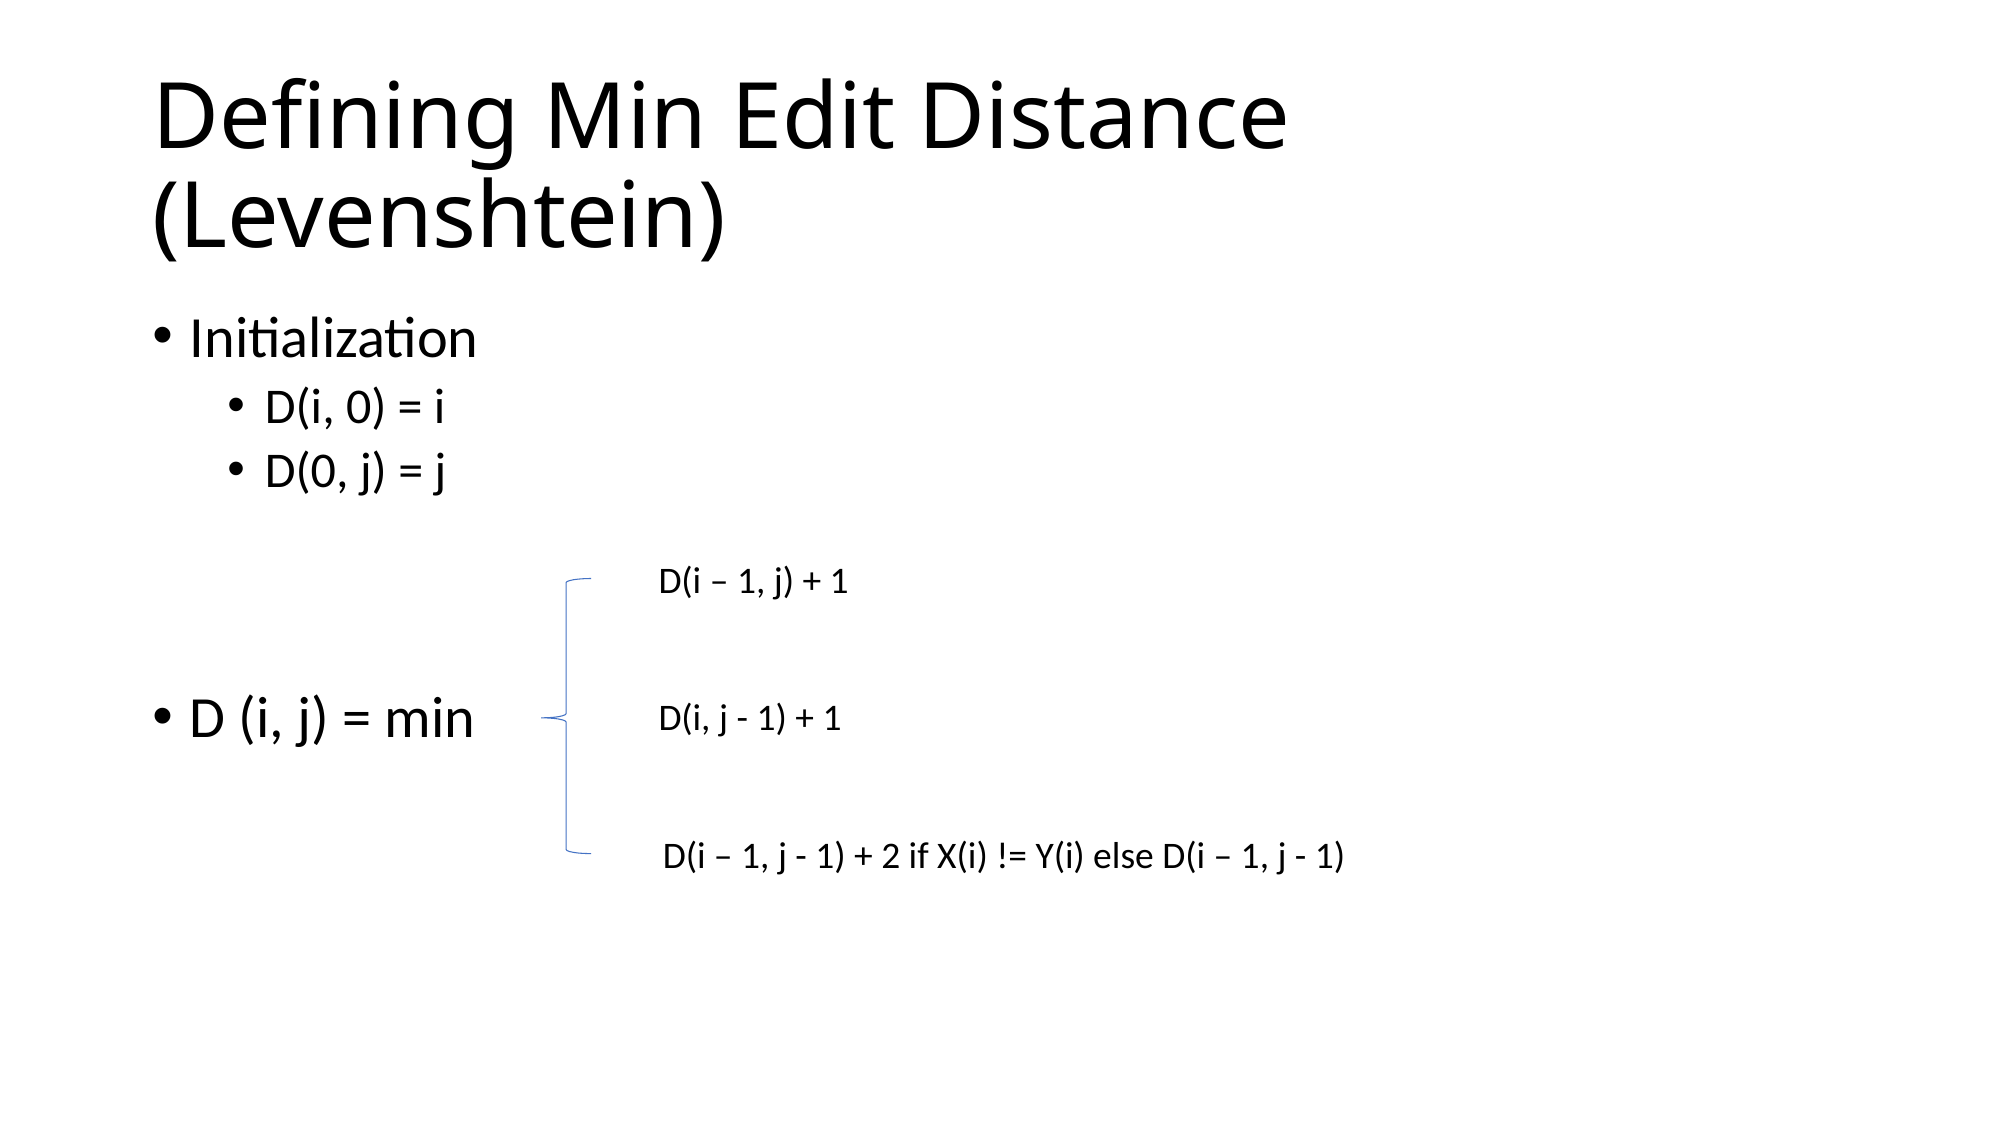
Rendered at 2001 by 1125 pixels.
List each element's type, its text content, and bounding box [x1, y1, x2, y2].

text_box [541, 577, 592, 855]
list Initialization D(i, 0) = i D(0, j) = j D (i, j) = min [137, 299, 1863, 1014]
text_box D(i, j - 1) + 1 [643, 685, 857, 746]
title Defining Min Edit Distance (Levenshtein) [137, 59, 1863, 278]
text_box D(i – 1, j - 1) + 2 if X(i) != Y(i) else D(i – 1, j - 1) [648, 823, 1370, 883]
text_box D(i – 1, j) + 1 [643, 548, 864, 608]
